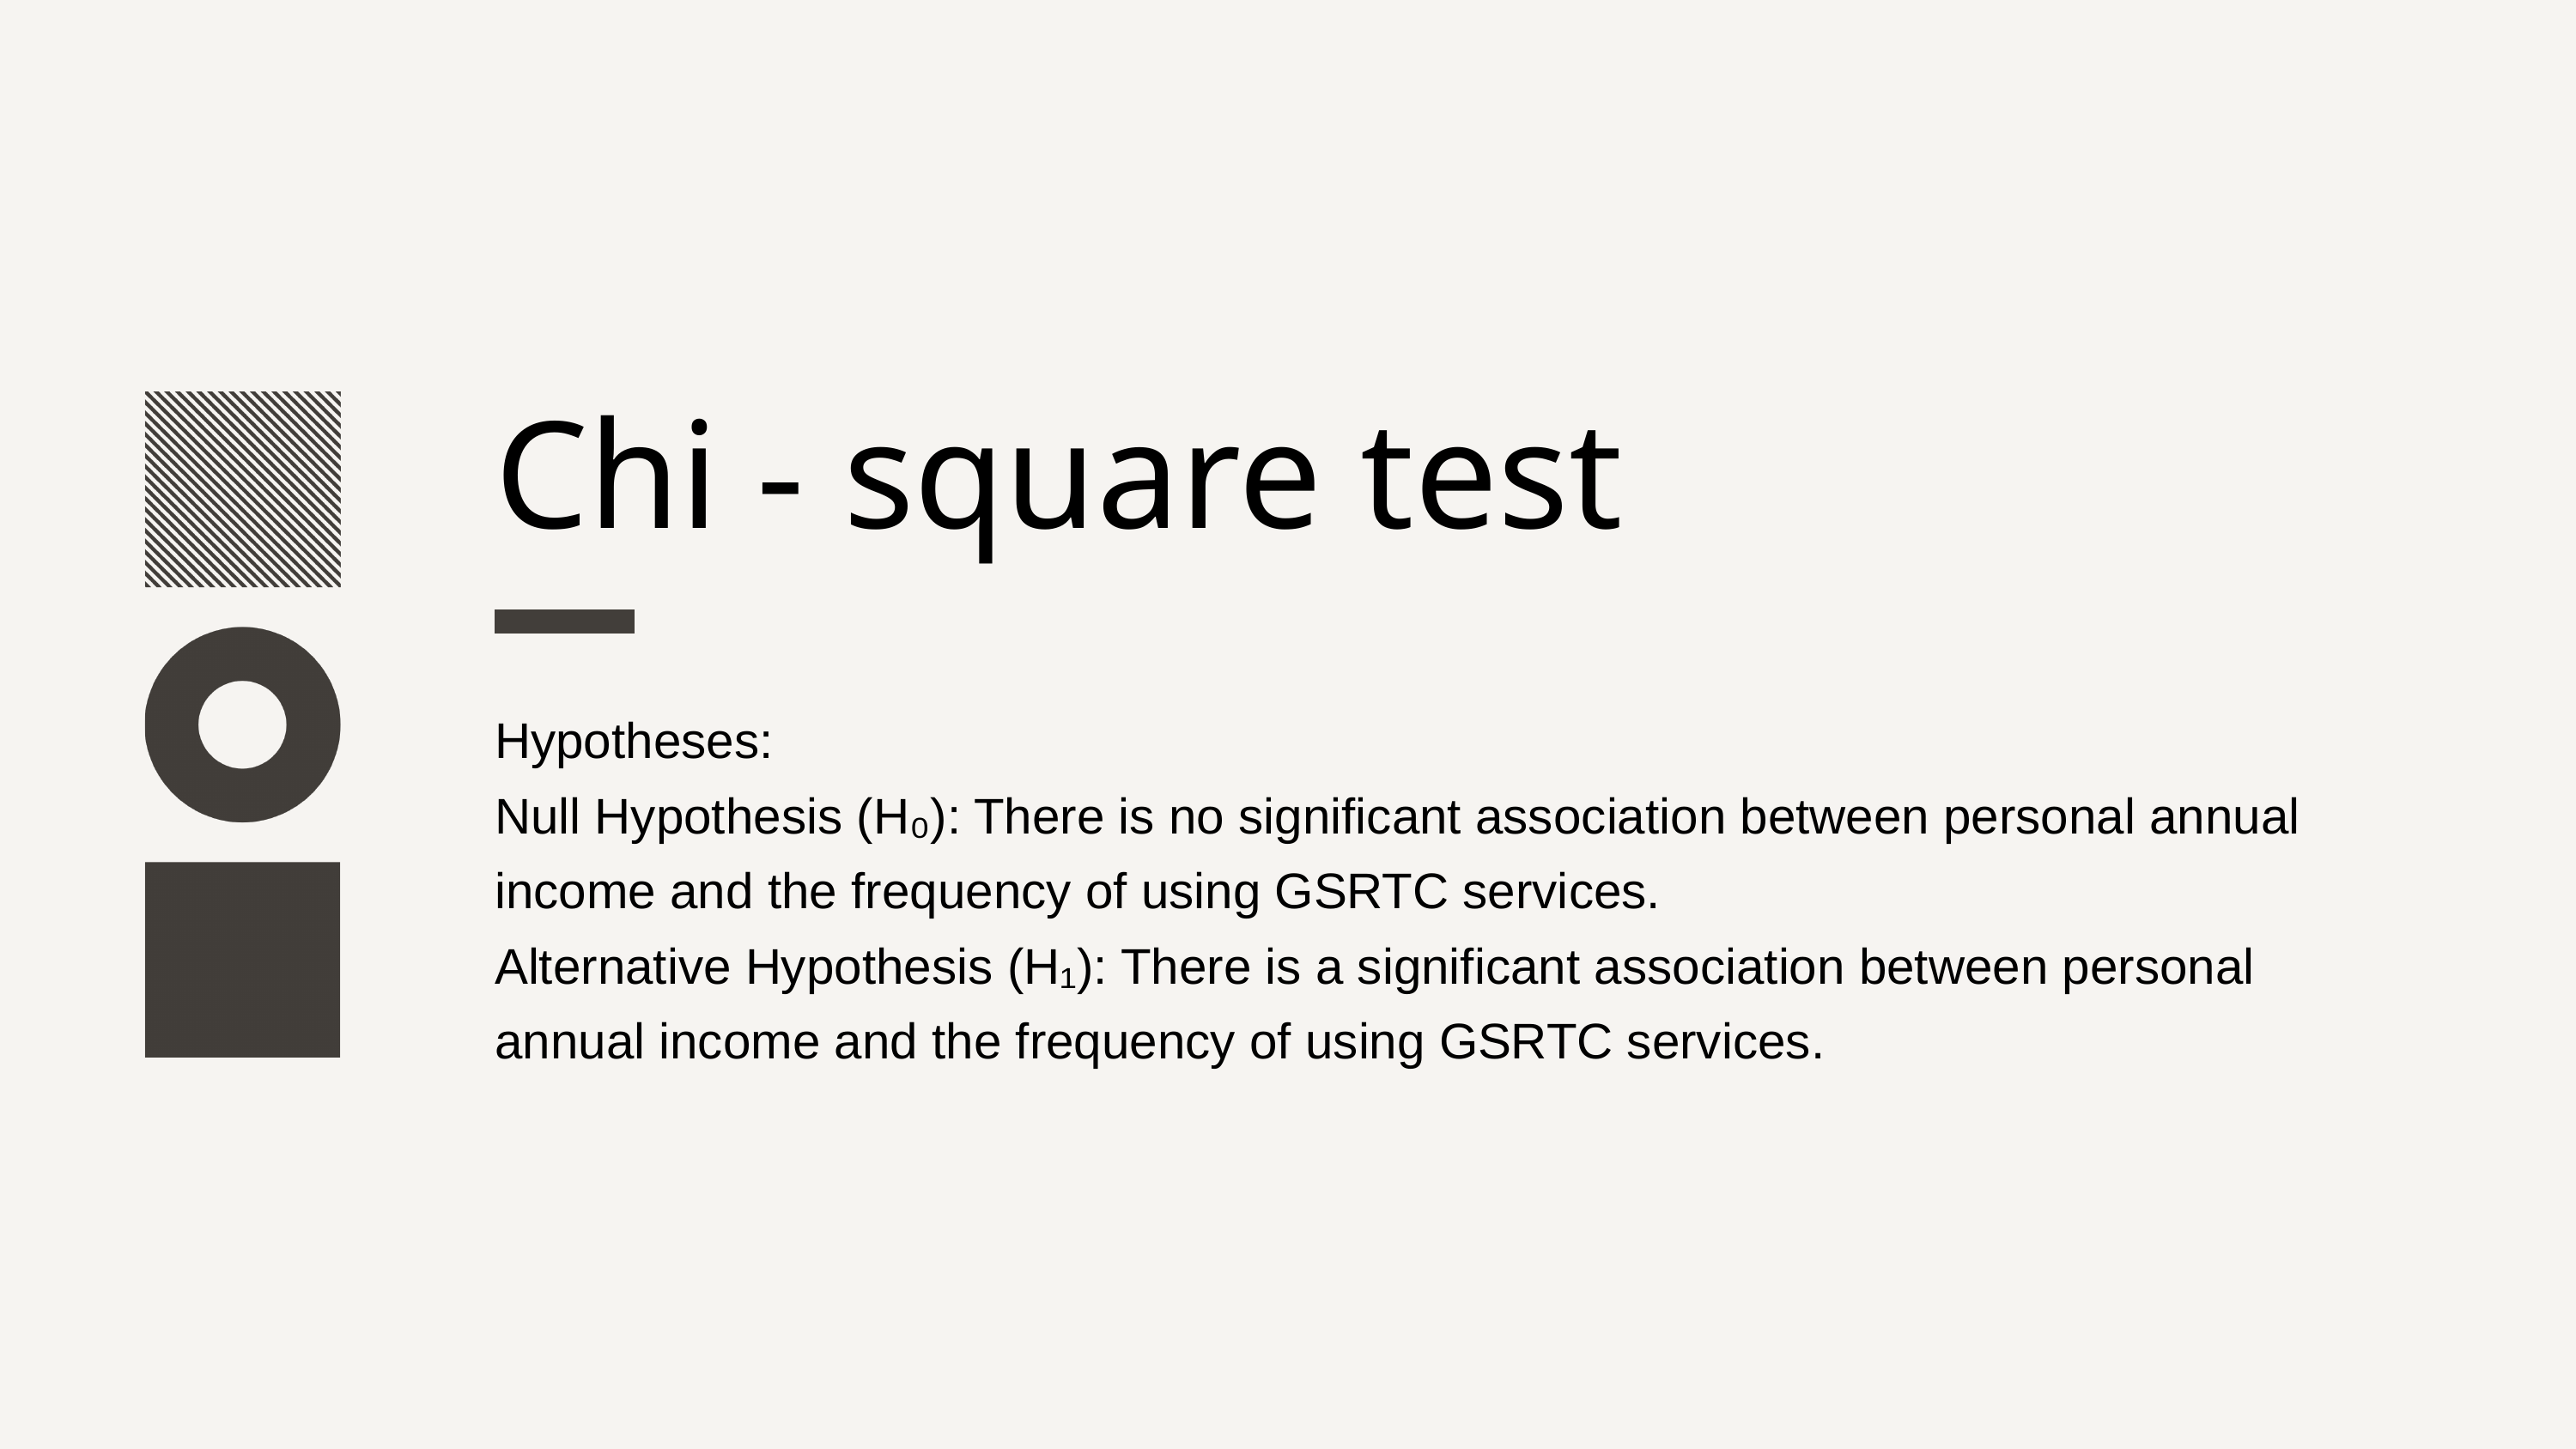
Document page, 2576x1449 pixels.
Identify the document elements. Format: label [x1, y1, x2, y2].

text_box [494, 373, 2405, 559]
text_box [494, 609, 635, 634]
text_box [494, 703, 2405, 1068]
text_box [144, 391, 341, 1058]
